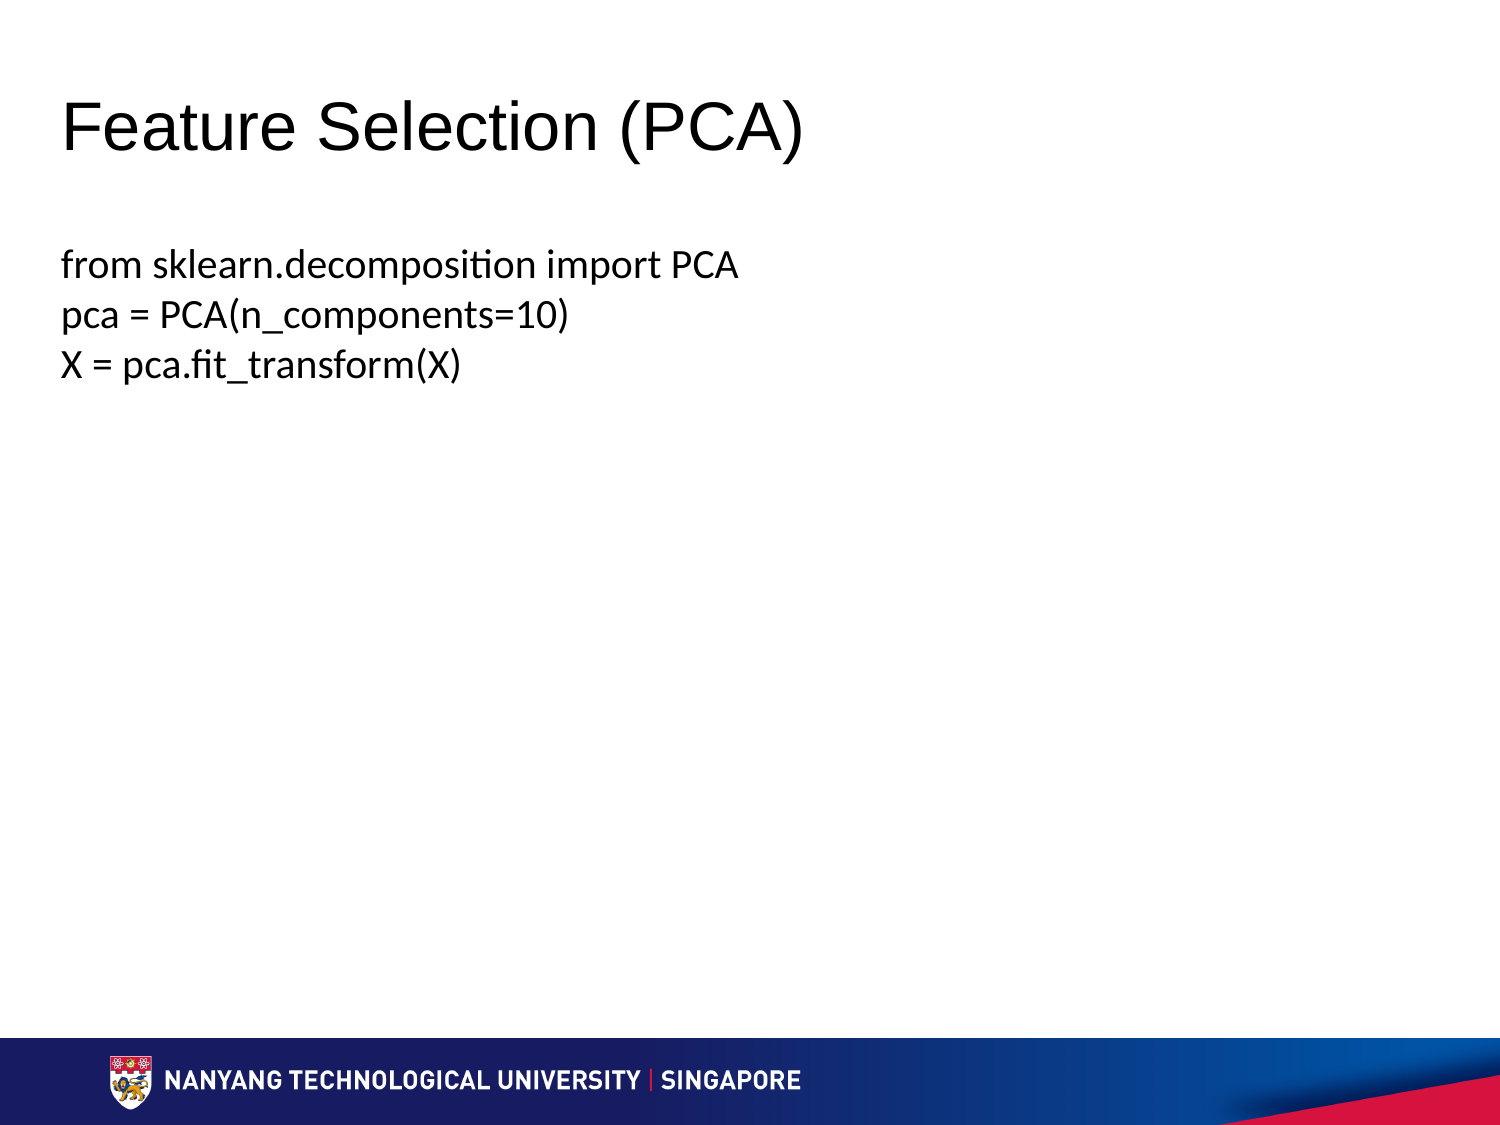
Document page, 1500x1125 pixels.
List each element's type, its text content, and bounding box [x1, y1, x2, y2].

picture [0, 1038, 1500, 1125]
text_box from sklearn.decomposition import PCA pca = PCA(n_components=10) X = pca.fit_transform(X) [46, 229, 1200, 395]
title Feature Selection (PCA) [46, 29, 1217, 217]
